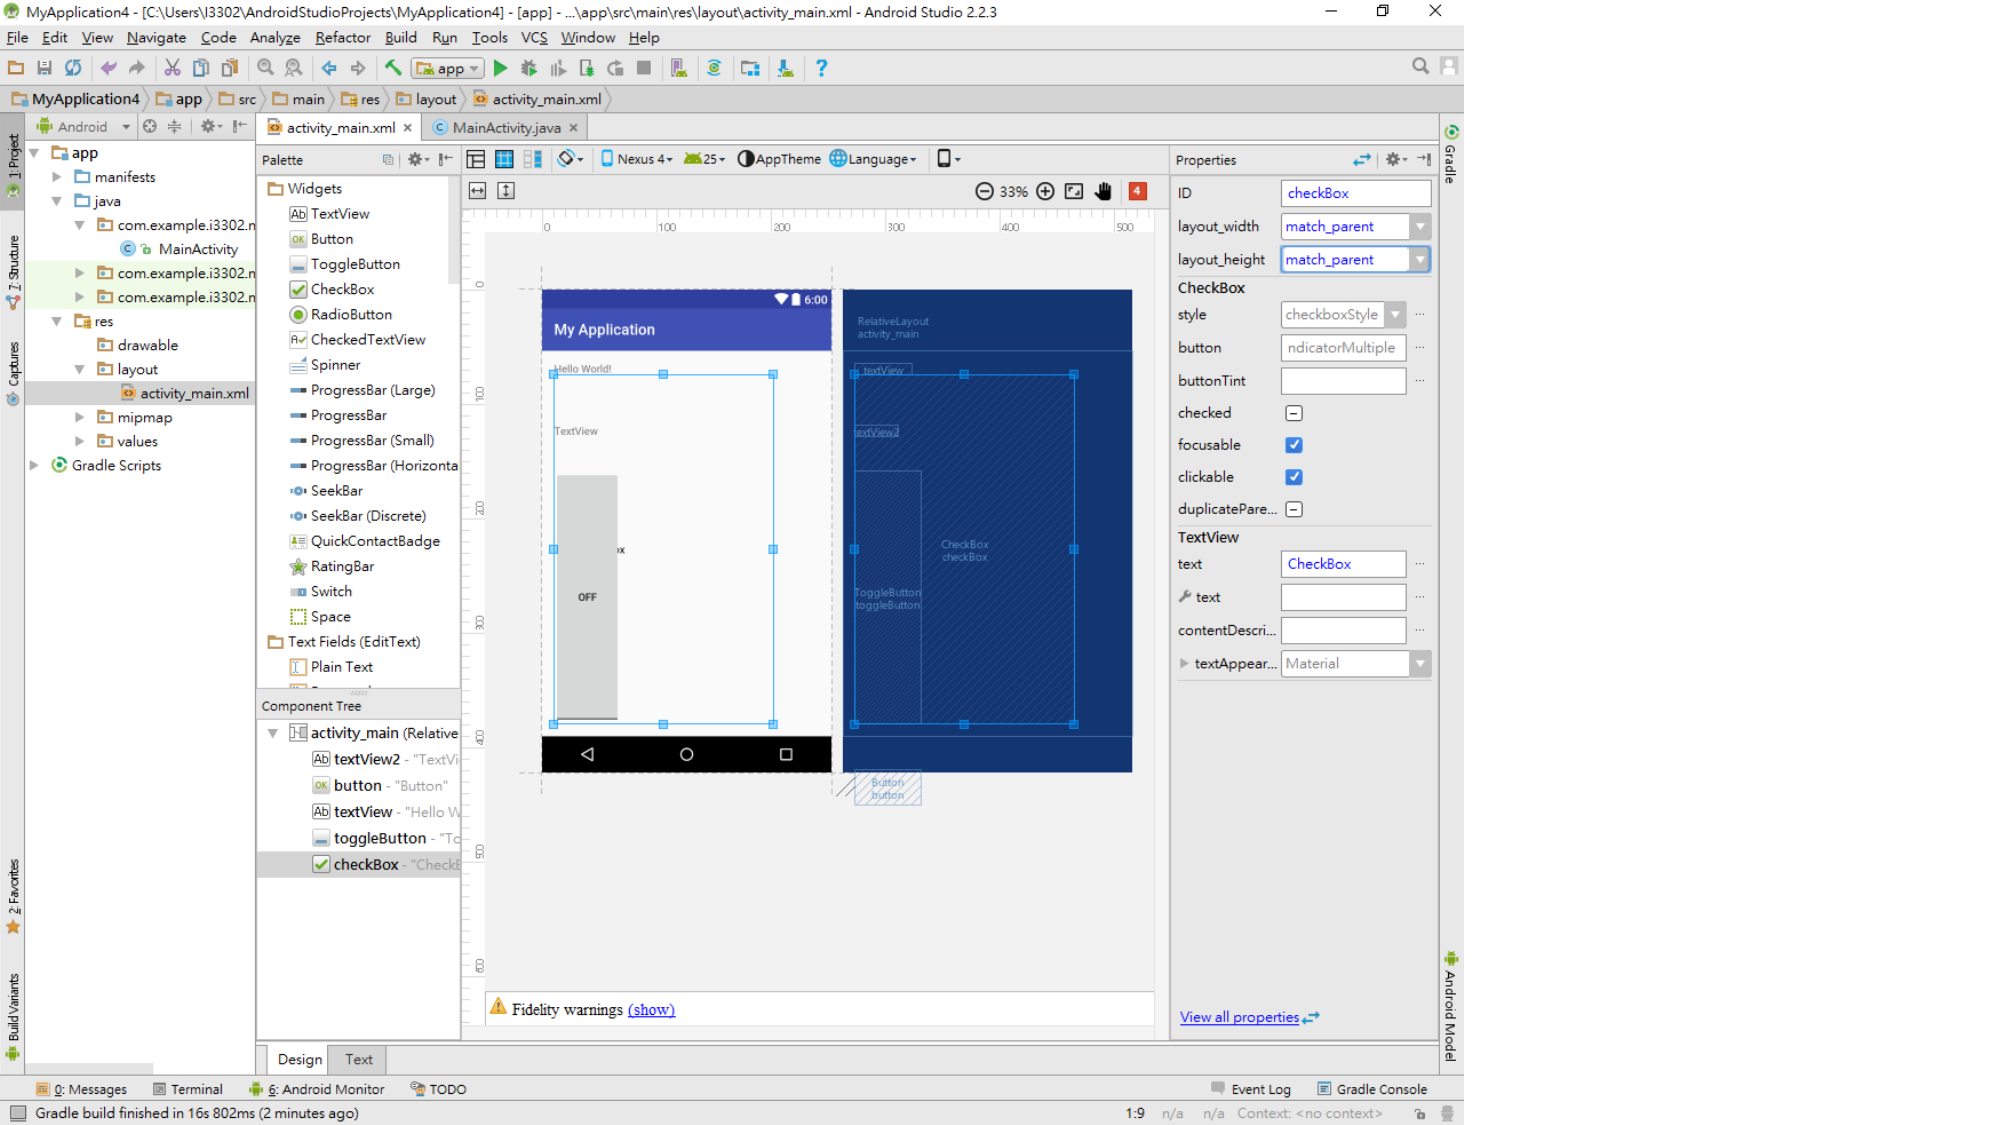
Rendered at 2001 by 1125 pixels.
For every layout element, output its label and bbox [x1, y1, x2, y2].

list [0, 0, 1464, 1125]
